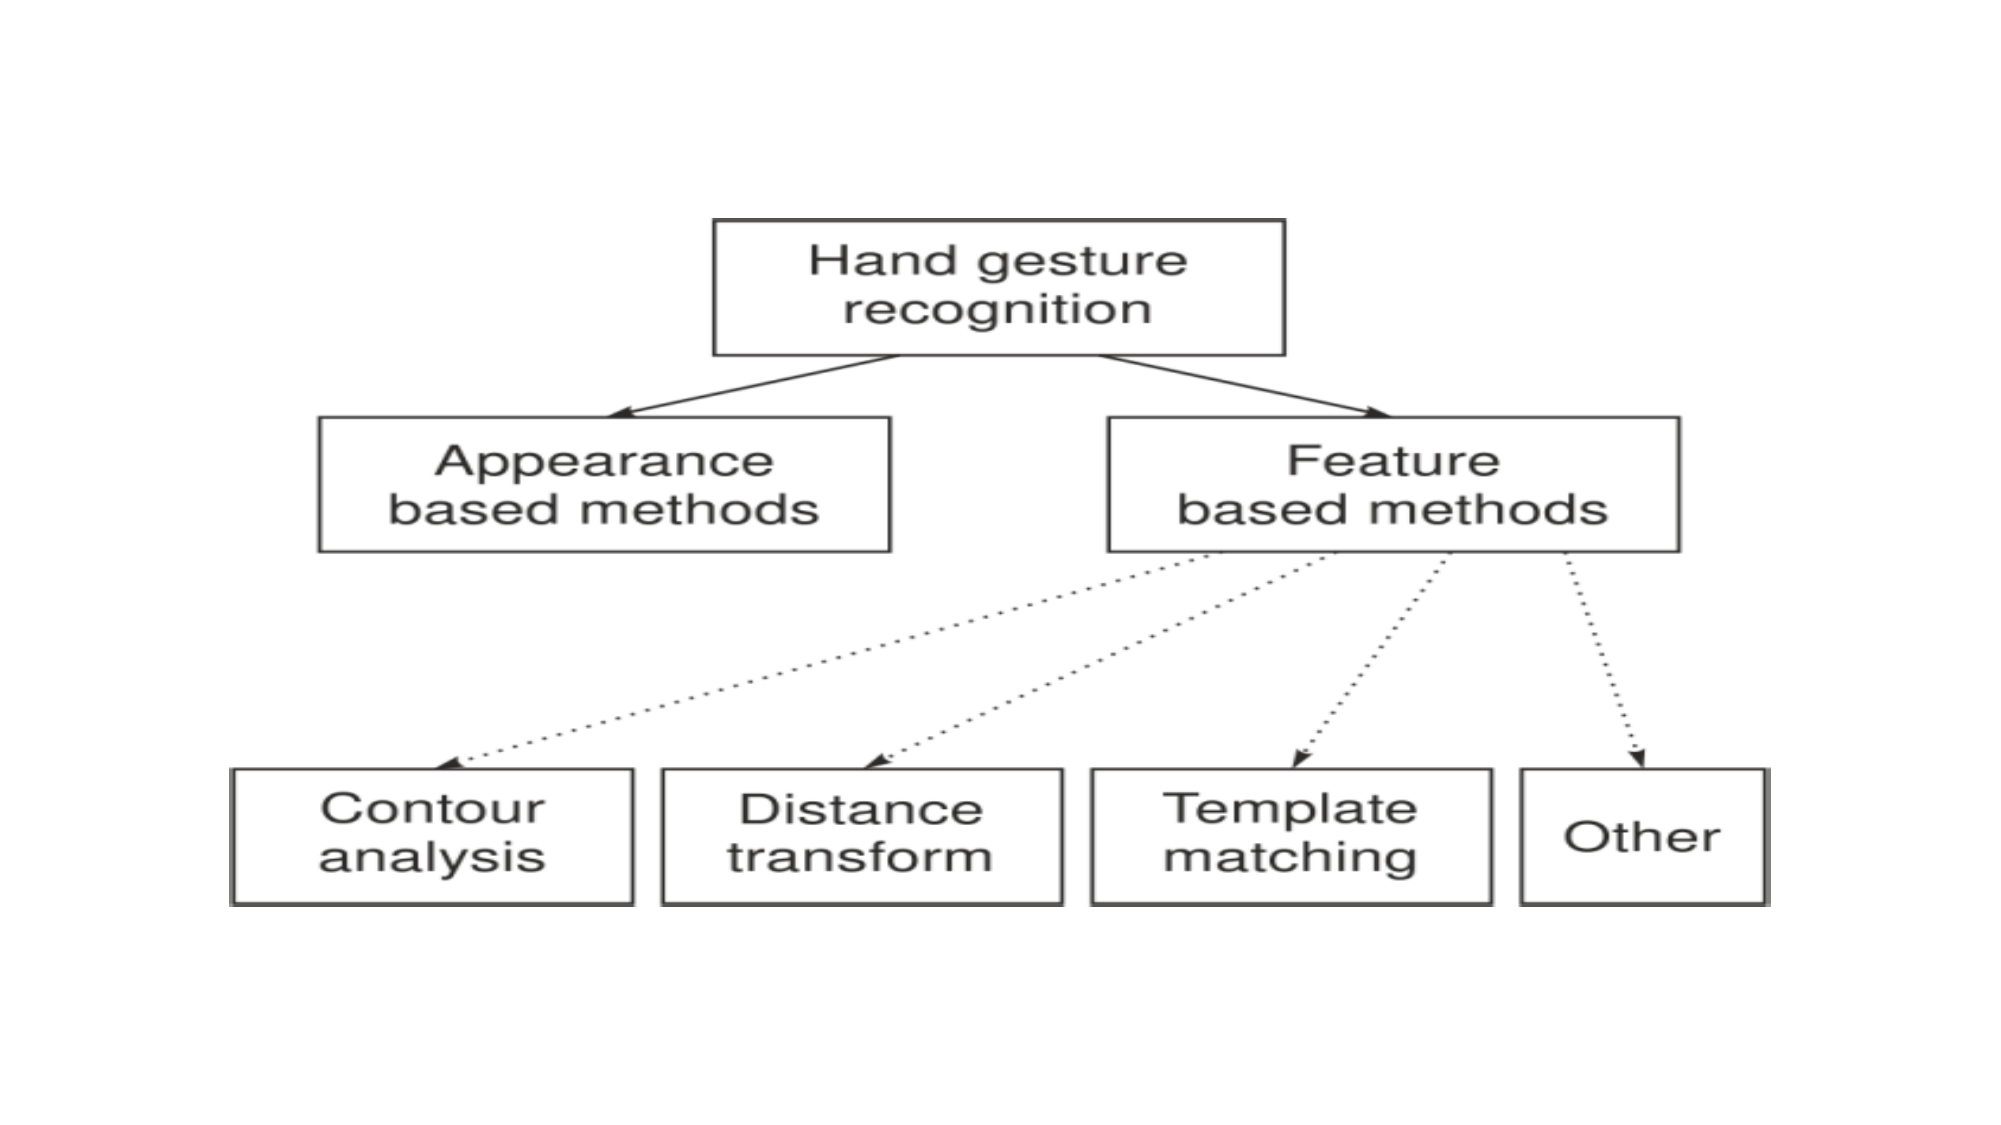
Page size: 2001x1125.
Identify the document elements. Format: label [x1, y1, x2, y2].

list [229, 218, 1771, 907]
